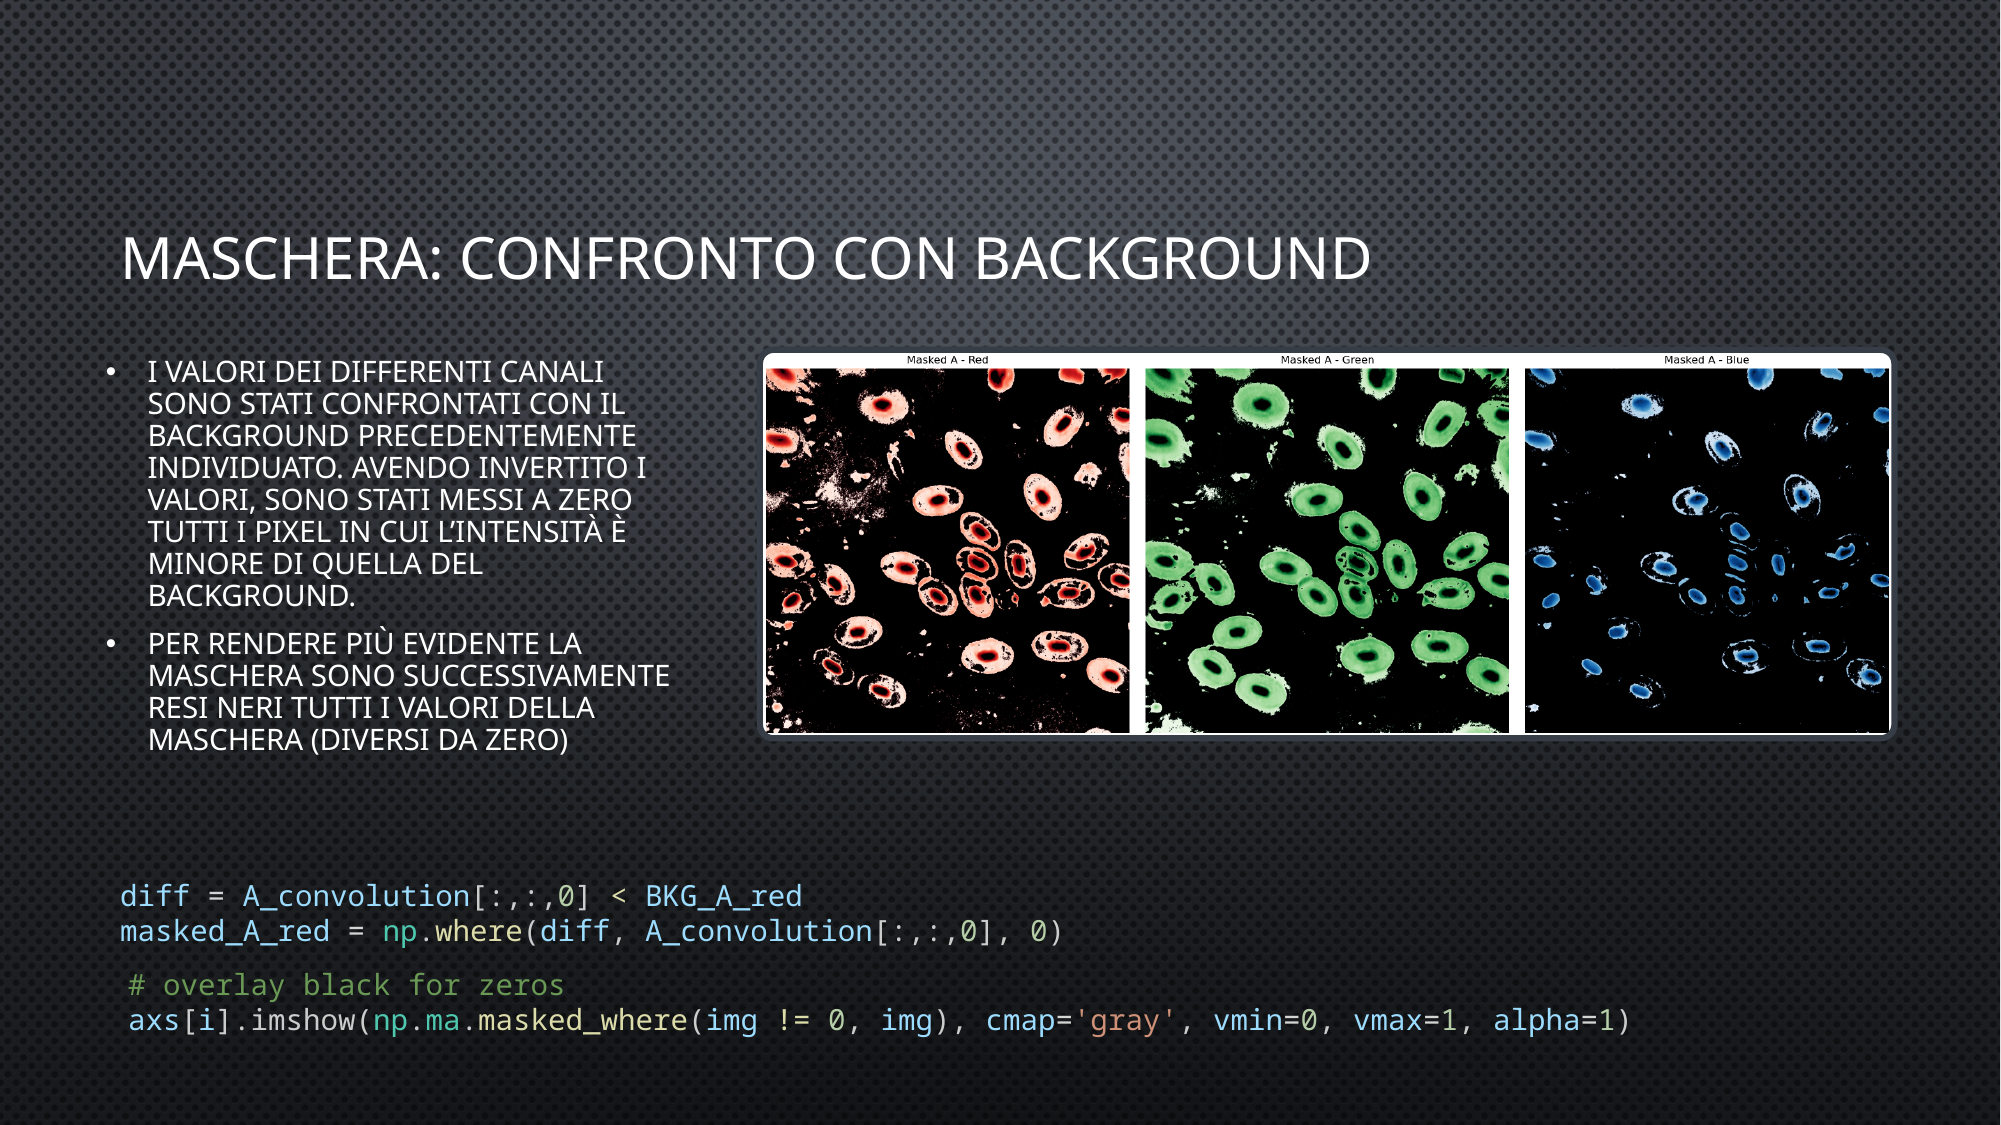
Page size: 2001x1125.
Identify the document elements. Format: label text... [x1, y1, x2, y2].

text_box # overlay black for zeros axs[i].imshow(np.ma.masked_where(img != 0, img), cmap='gray', vmin=0, vmax=1, alpha=1) [113, 958, 1654, 1044]
title Maschera: confronto con background [105, 99, 1611, 413]
list I valori dei differenti canali sono stati confrontati con il background precedentemente individuato. Avendo invertito i valori, sono stati messi a zero tutti i pixel in cui l’intensità è minore di quella del background. Per rendere più evidente la maschera sono successivamente resi neri tutti i valori della maschera (diversi da zero) [90, 349, 689, 794]
picture [759, 349, 1895, 739]
text_box diff = A_convolution[:,:,0] < BKG_A_red masked_A_red = np.where(diff, A_convolution[:,:,0], 0) [105, 870, 1662, 1046]
